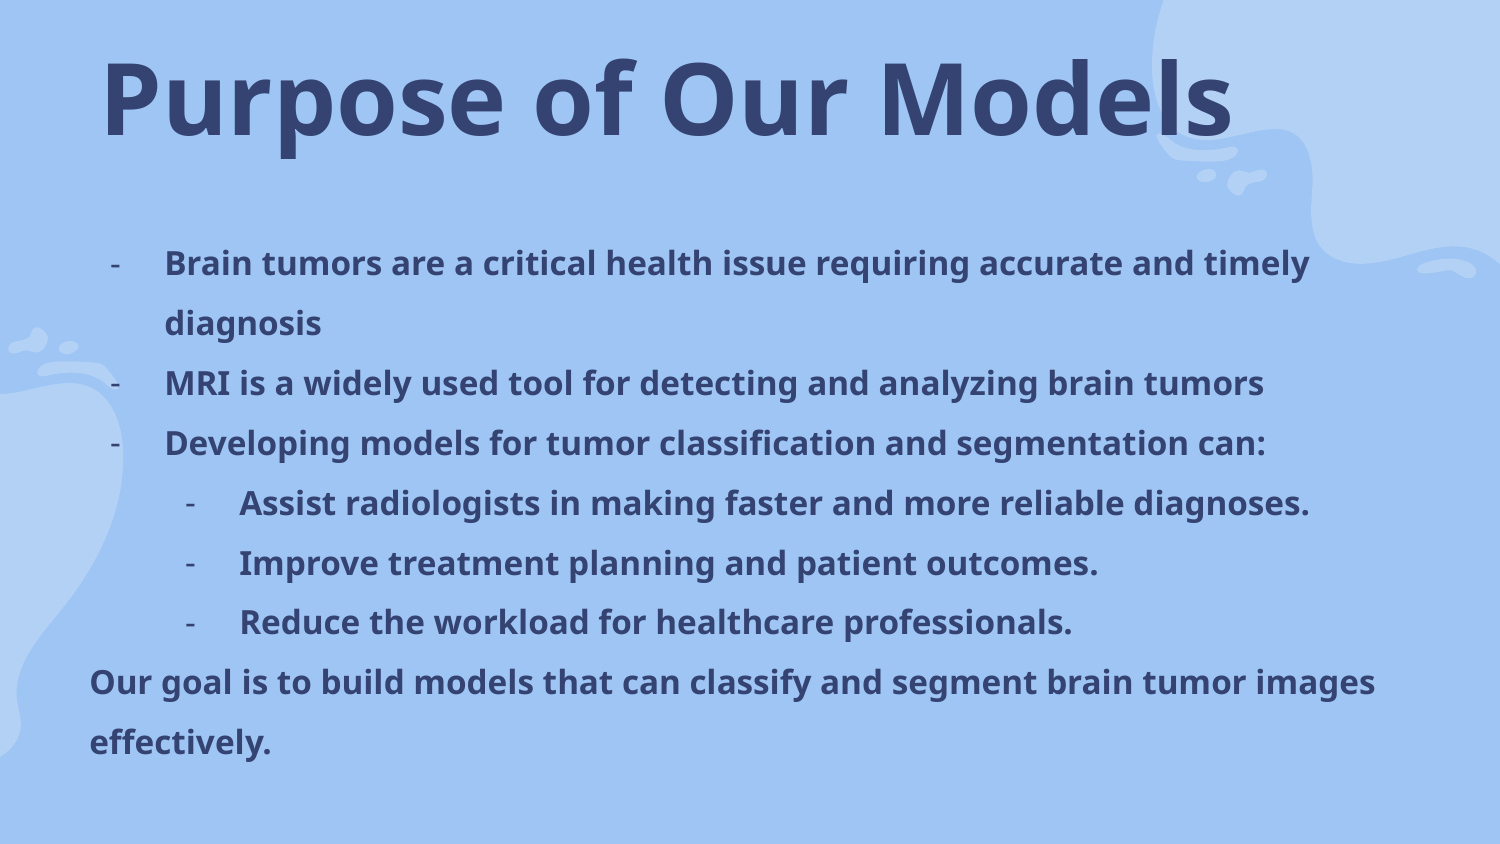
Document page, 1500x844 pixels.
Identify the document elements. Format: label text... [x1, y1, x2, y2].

title Brain tumors are a critical health issue requiring accurate and timely diagnosis MRI is a widely used tool for detecting and analyzing brain tumors Developing models for tumor classification and segmentation can: Assist radiologists in making faster and more reliable diagnoses. Improve treatment planning and patient outcomes. Reduce the workload for healthcare professionals. Our goal is to build models that can classify and segment brain tumor images effectively. [74, 207, 1491, 692]
title Purpose of Our Models [84, 19, 1481, 208]
